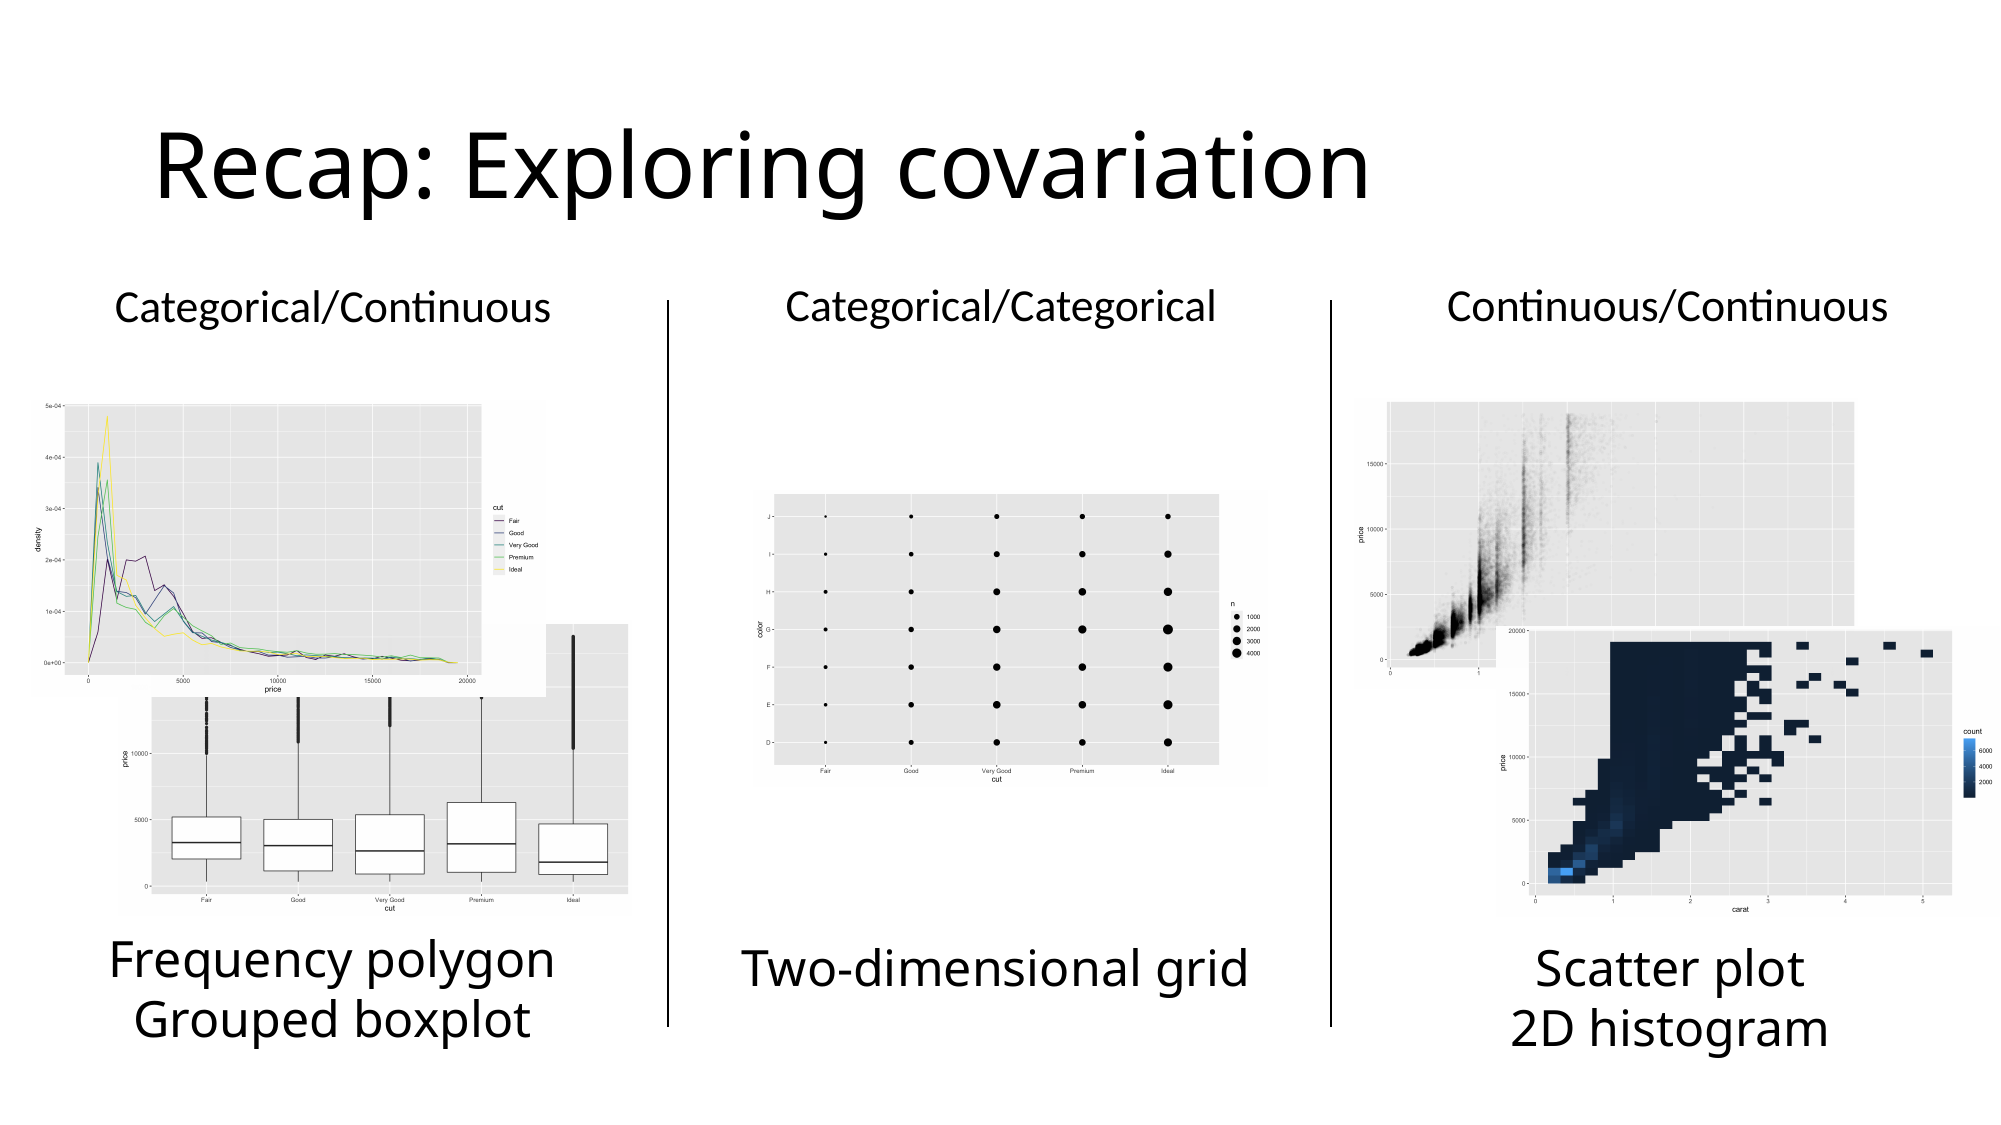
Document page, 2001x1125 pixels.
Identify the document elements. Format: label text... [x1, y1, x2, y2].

text_box Two-dimensional grid [669, 928, 1329, 1004]
text_box Categorical/Categorical [668, 240, 1334, 1002]
list Categorical/Continuous [0, 275, 667, 928]
text_box Scatter plot 2D histogram [1337, 928, 2000, 1064]
picture [1354, 398, 2000, 917]
picture [31, 400, 632, 916]
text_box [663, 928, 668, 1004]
text_box Frequency polygon Grouped boxplot [0, 920, 666, 1056]
text_box Continuous/Continuous [1334, 240, 2000, 1002]
title Recap: Exploring covariation [137, 59, 1863, 278]
picture [753, 490, 1268, 787]
